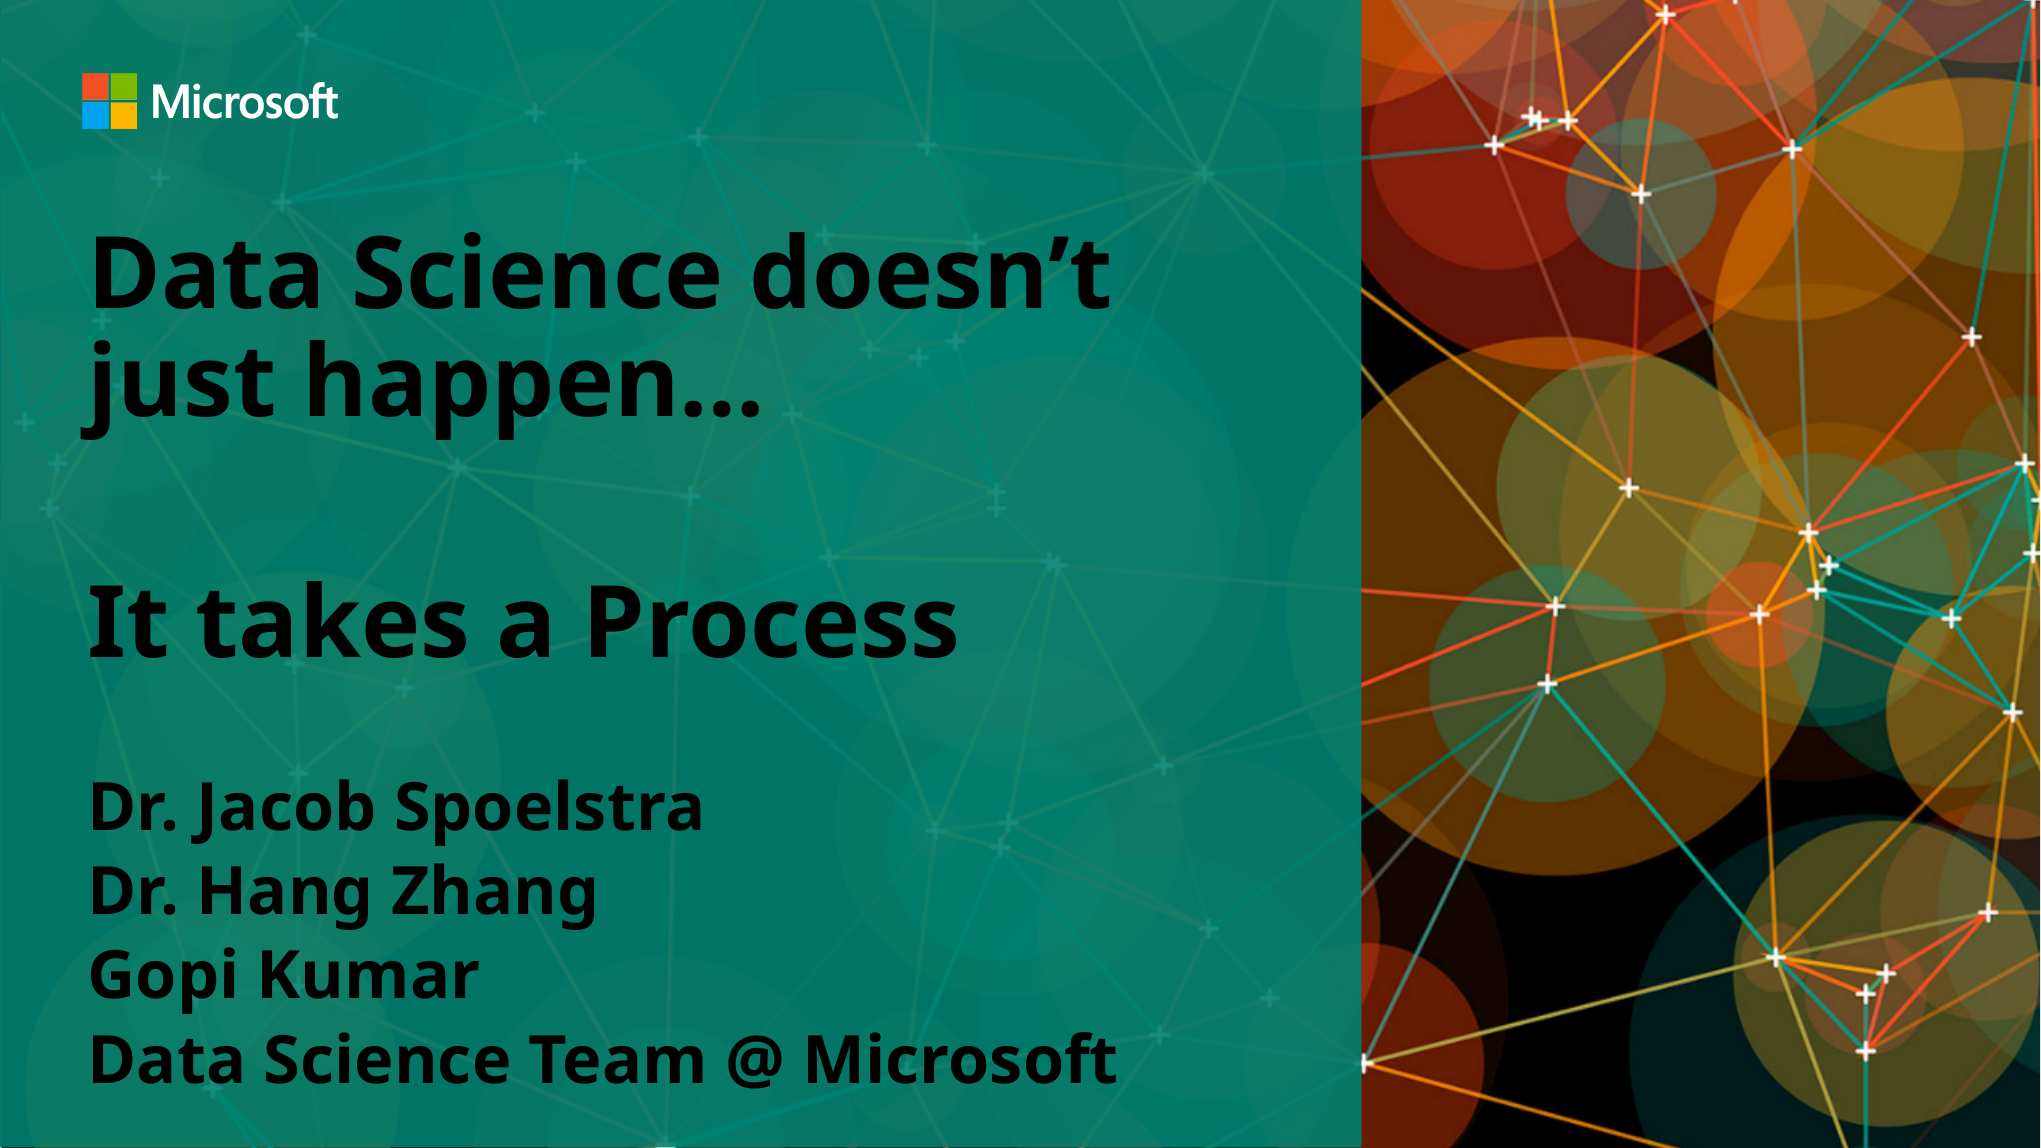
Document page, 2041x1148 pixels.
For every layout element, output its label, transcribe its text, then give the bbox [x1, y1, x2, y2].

picture [82, 73, 338, 129]
text_box Dr. Jacob Spoelstra Dr. Hang Zhang Gopi Kumar Data Science Team @ Microsoft [57, 748, 1730, 1122]
text_box Data Science doesn’t just happen… It takes a Process [57, 198, 1283, 704]
picture [1362, 0, 2041, 1148]
